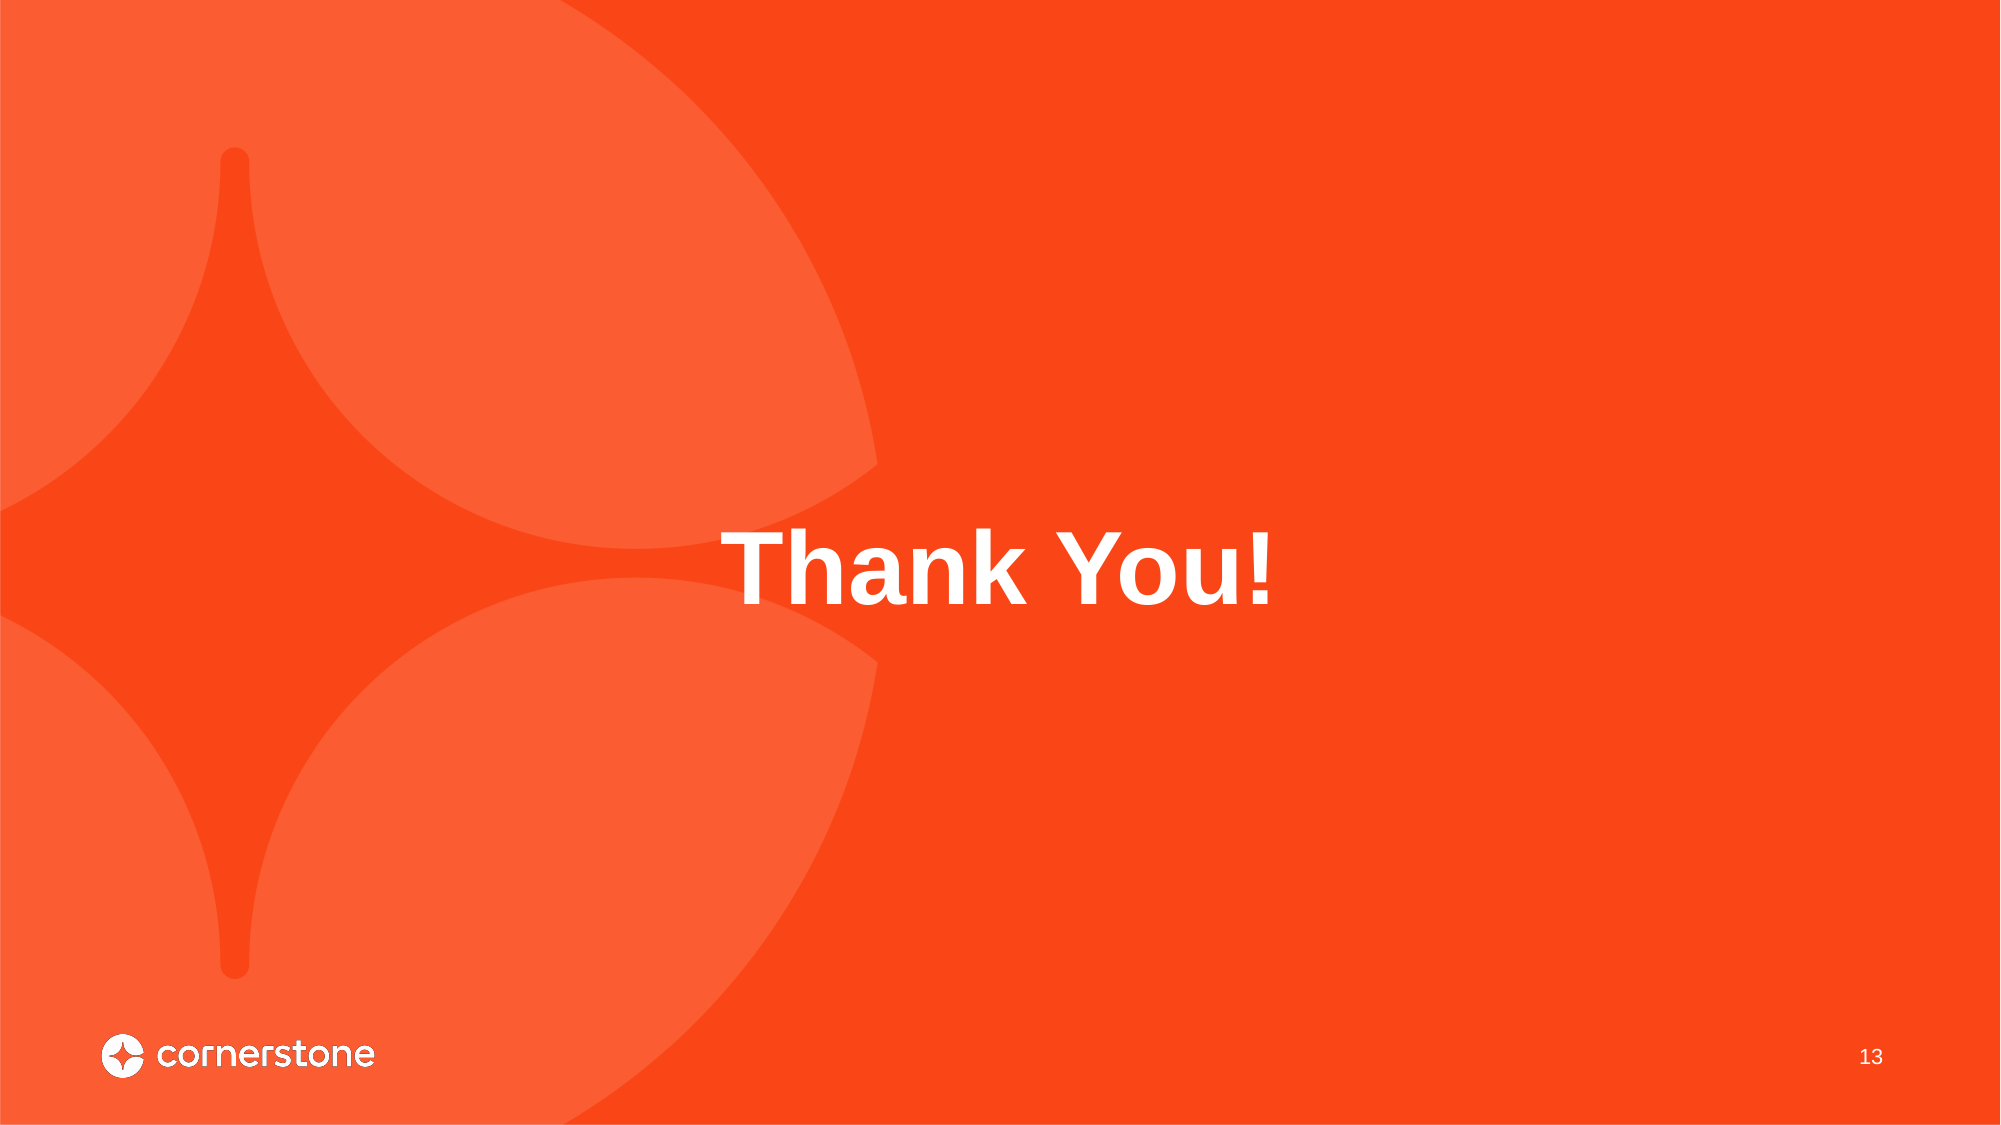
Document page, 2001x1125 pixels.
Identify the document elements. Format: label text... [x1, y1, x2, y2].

picture [0, 0, 2001, 1125]
text_box Thank You! [118, 492, 1882, 633]
slide_number 13 [1448, 1026, 1899, 1087]
